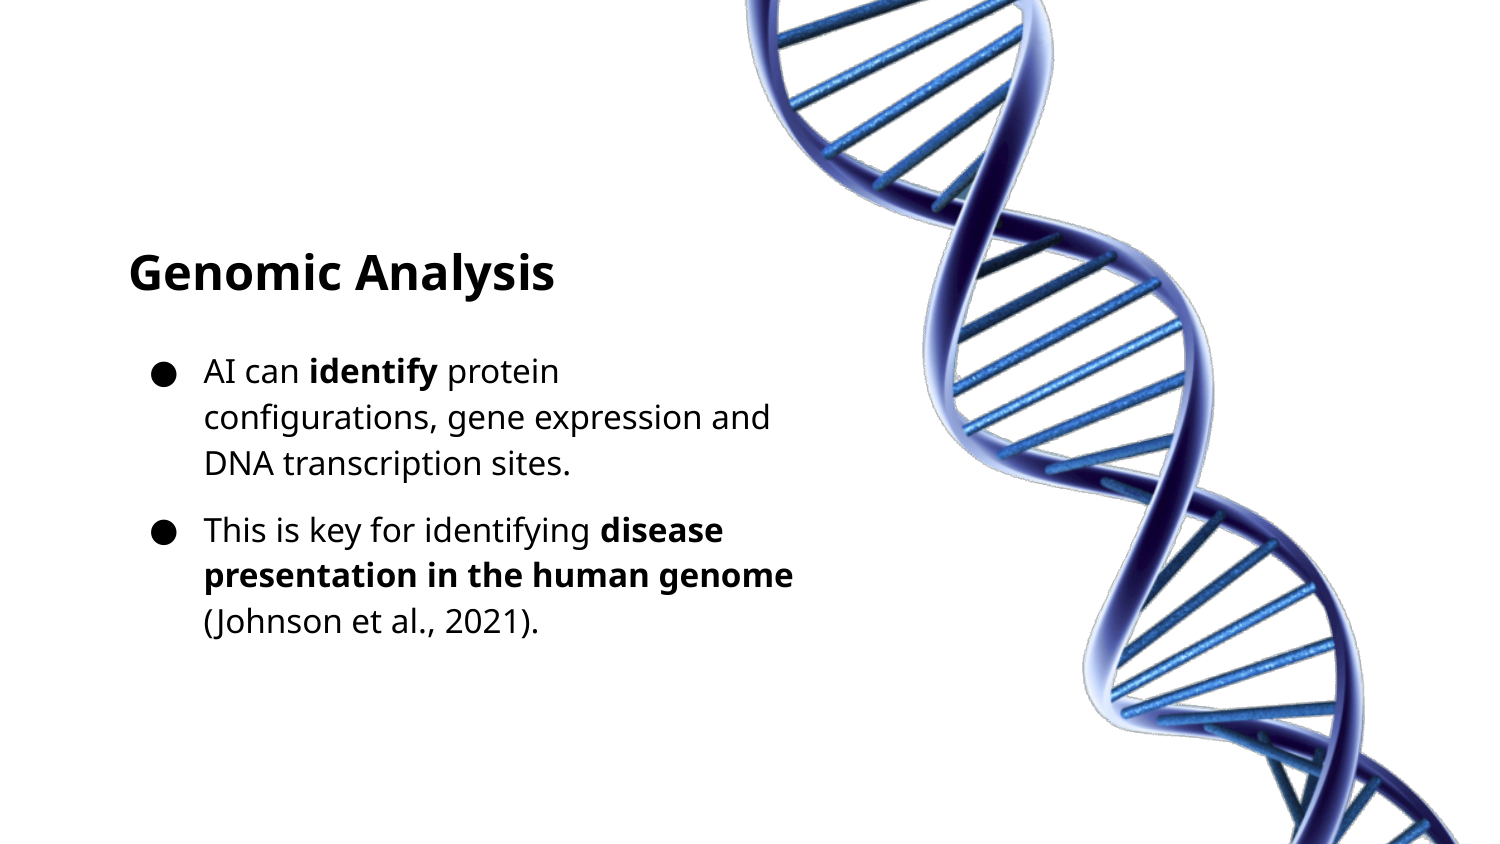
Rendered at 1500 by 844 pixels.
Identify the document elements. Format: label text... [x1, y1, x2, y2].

picture [412, 0, 1500, 844]
list AI can identify protein configurations, gene expression and DNA transcription sites. This is key for identifying disease presentation in the human genome (Johnson et al., 2021). [113, 329, 528, 787]
title Genomic Analysis [113, 191, 528, 316]
